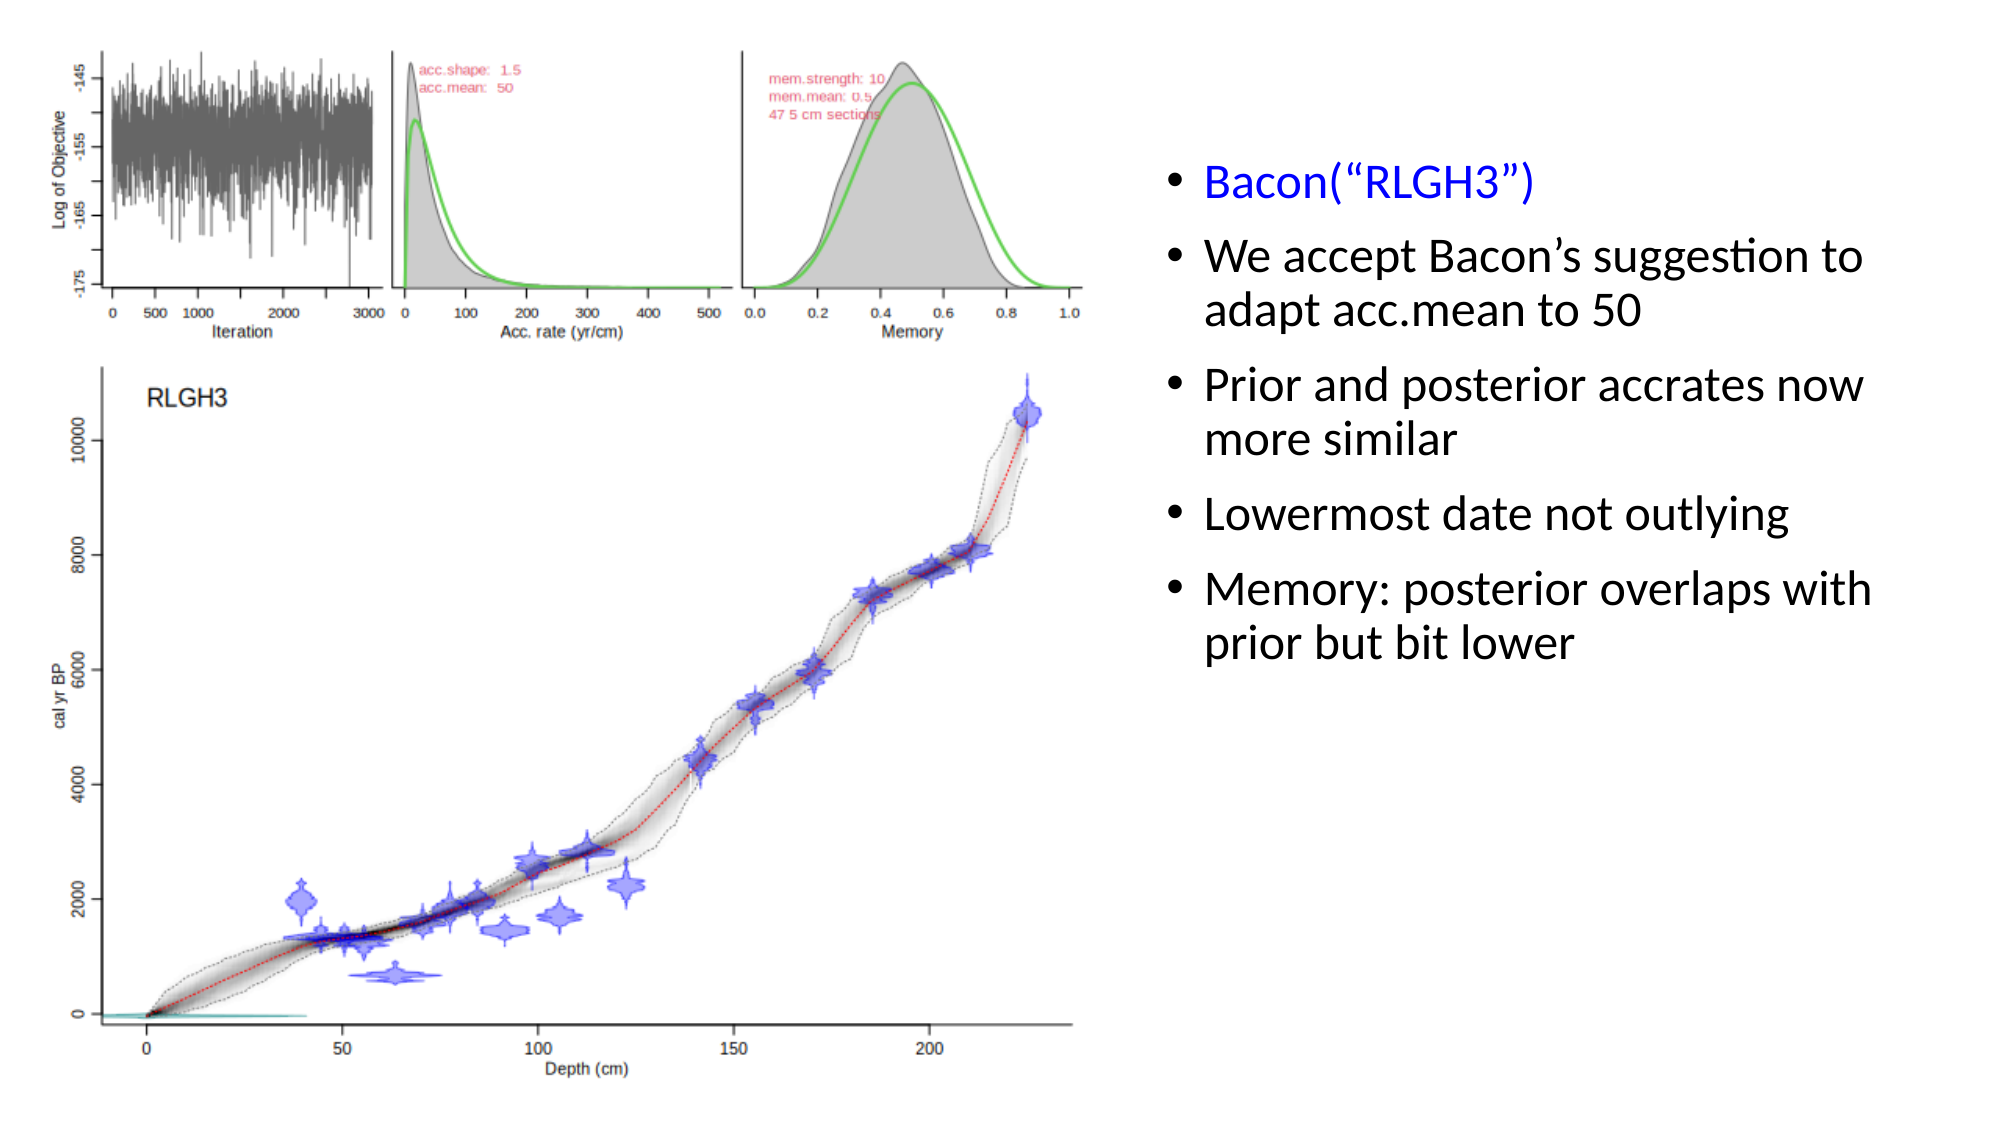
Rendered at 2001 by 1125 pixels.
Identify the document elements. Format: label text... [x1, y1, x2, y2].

text_box Bacon(“RLGH3”) We accept Bacon’s suggestion to adapt acc.mean to 50 Prior and posterior accrates now more similar Lowermost date not outlying Memory: posterior overlaps with prior but bit lower [1151, 147, 1949, 1043]
picture [45, 32, 1089, 1083]
